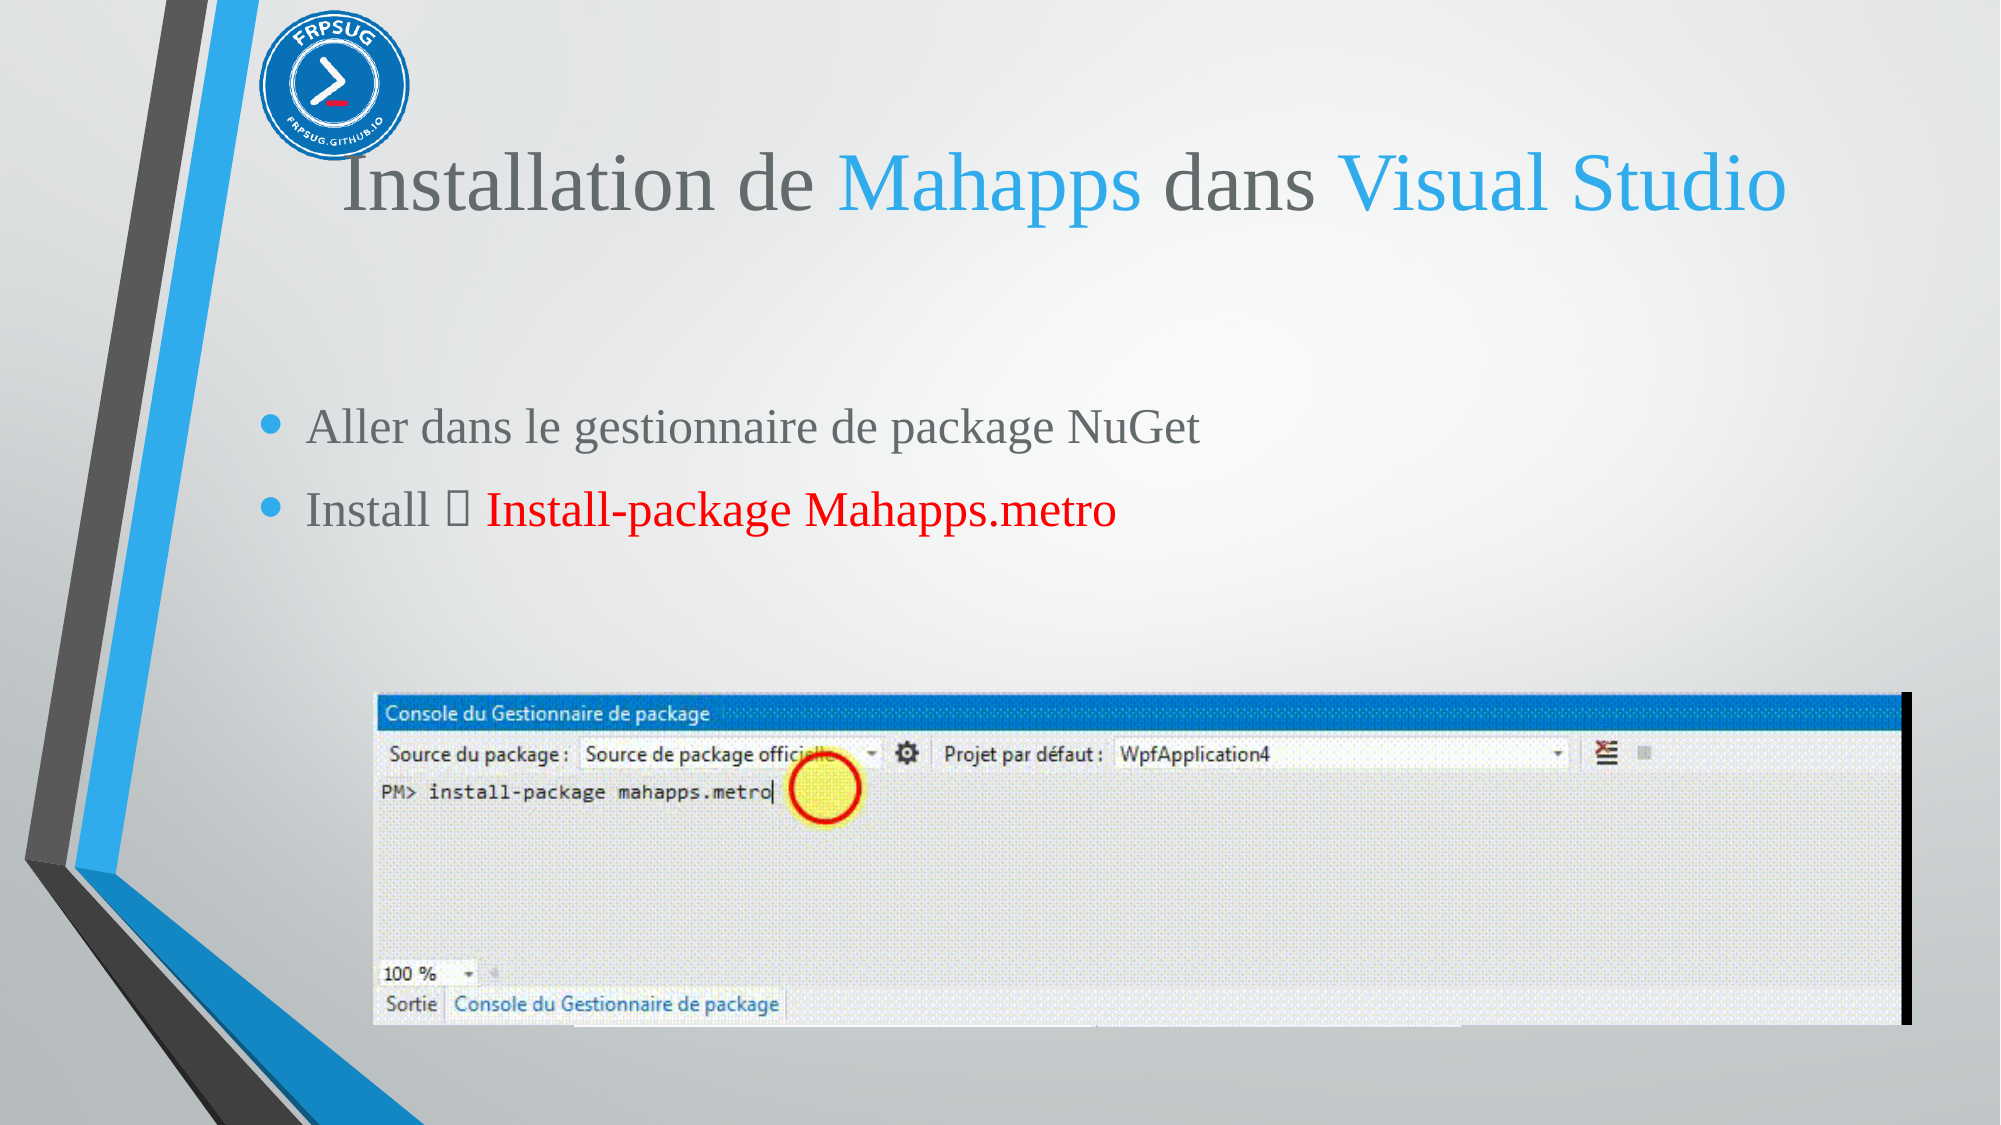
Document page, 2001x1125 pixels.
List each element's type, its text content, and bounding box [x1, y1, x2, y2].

list Aller dans le gestionnaire de package NuGet Install  Install-package Mahapps.metro [243, 303, 1887, 622]
title Installation de Mahapps dans Visual Studio [243, 112, 1887, 242]
picture [373, 692, 1912, 1027]
picture [258, 9, 410, 112]
